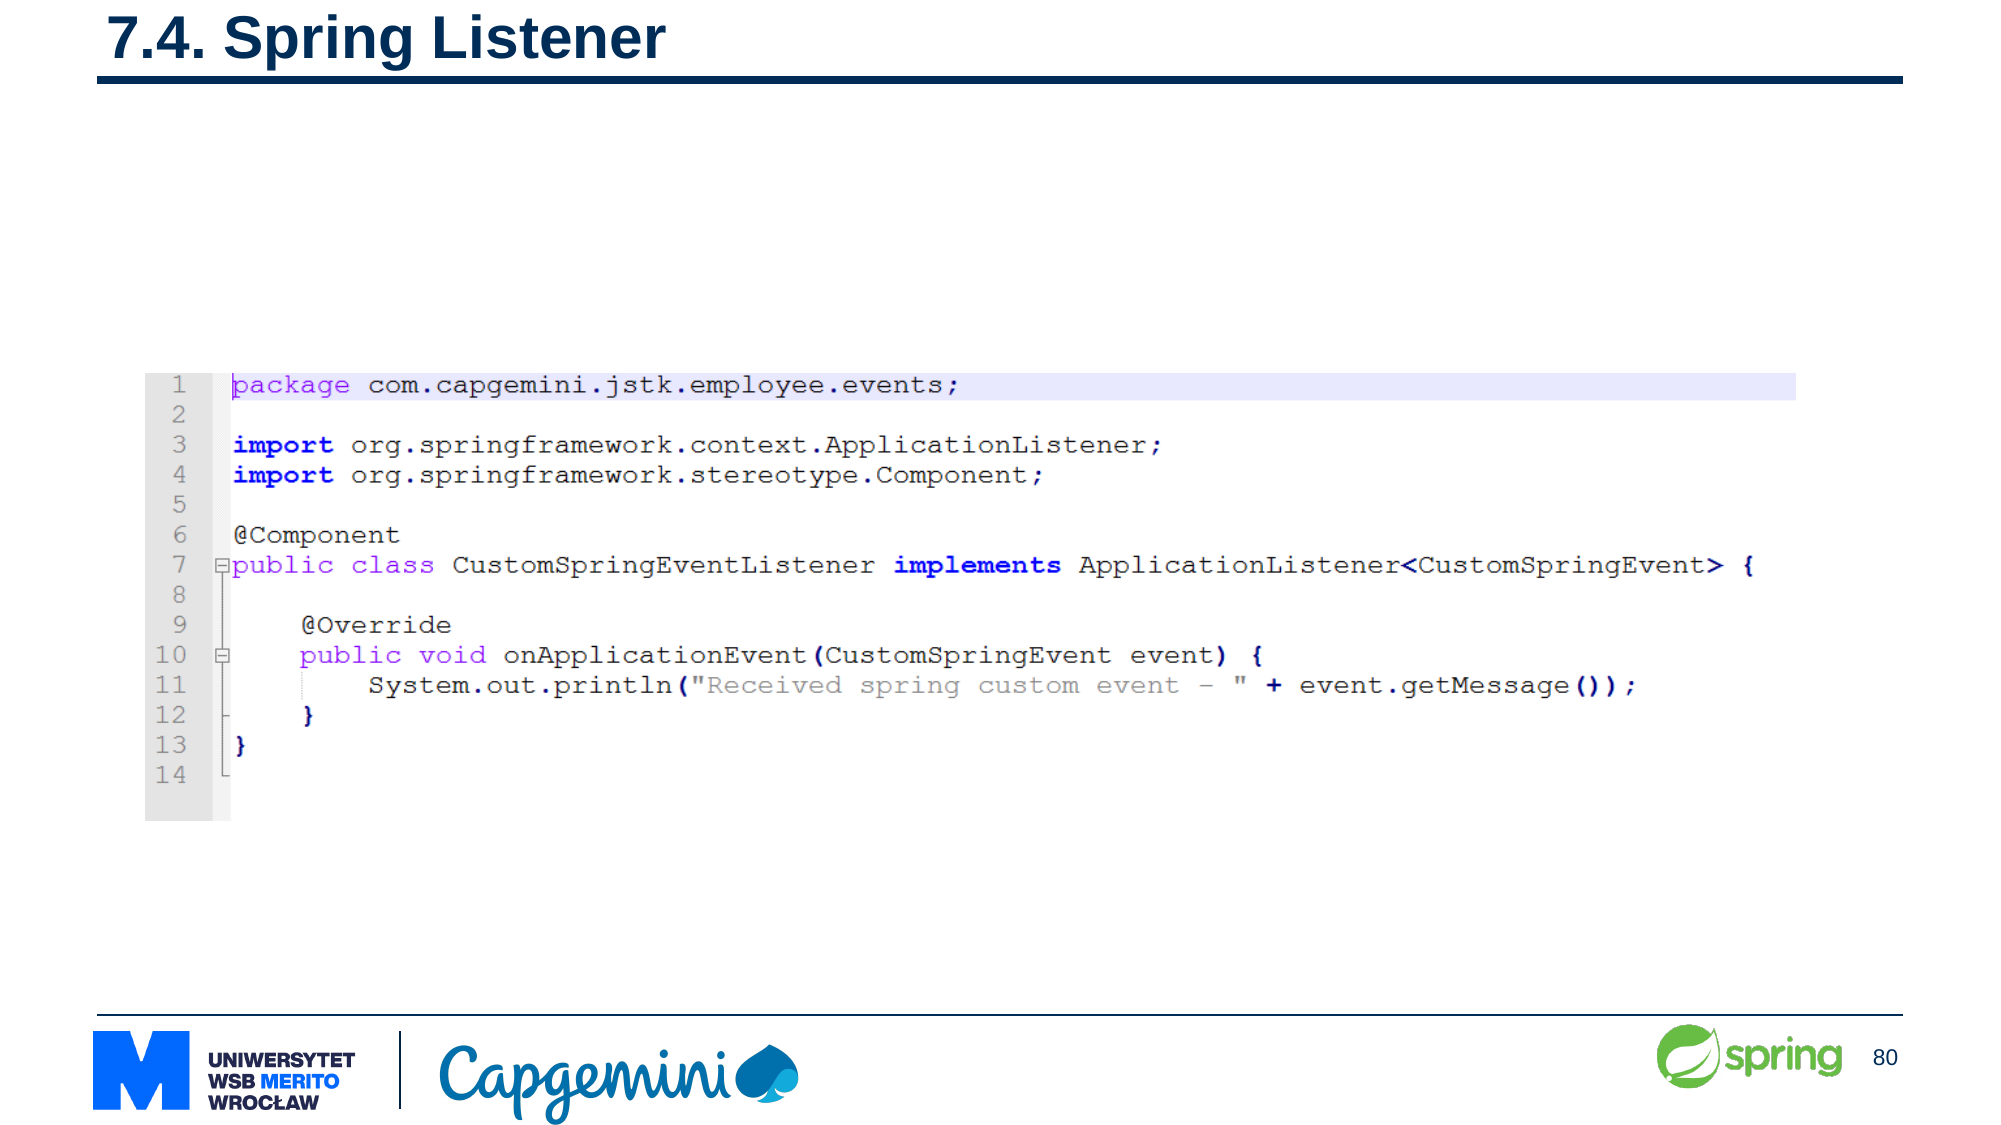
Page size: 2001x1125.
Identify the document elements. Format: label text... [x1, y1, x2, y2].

picture [93, 1030, 399, 1110]
picture [1650, 1006, 1847, 1107]
picture [145, 373, 1796, 821]
slide_number 80 [1852, 1042, 1899, 1071]
picture [401, 962, 813, 1125]
title 7.4. Spring Listener [105, 6, 1822, 80]
